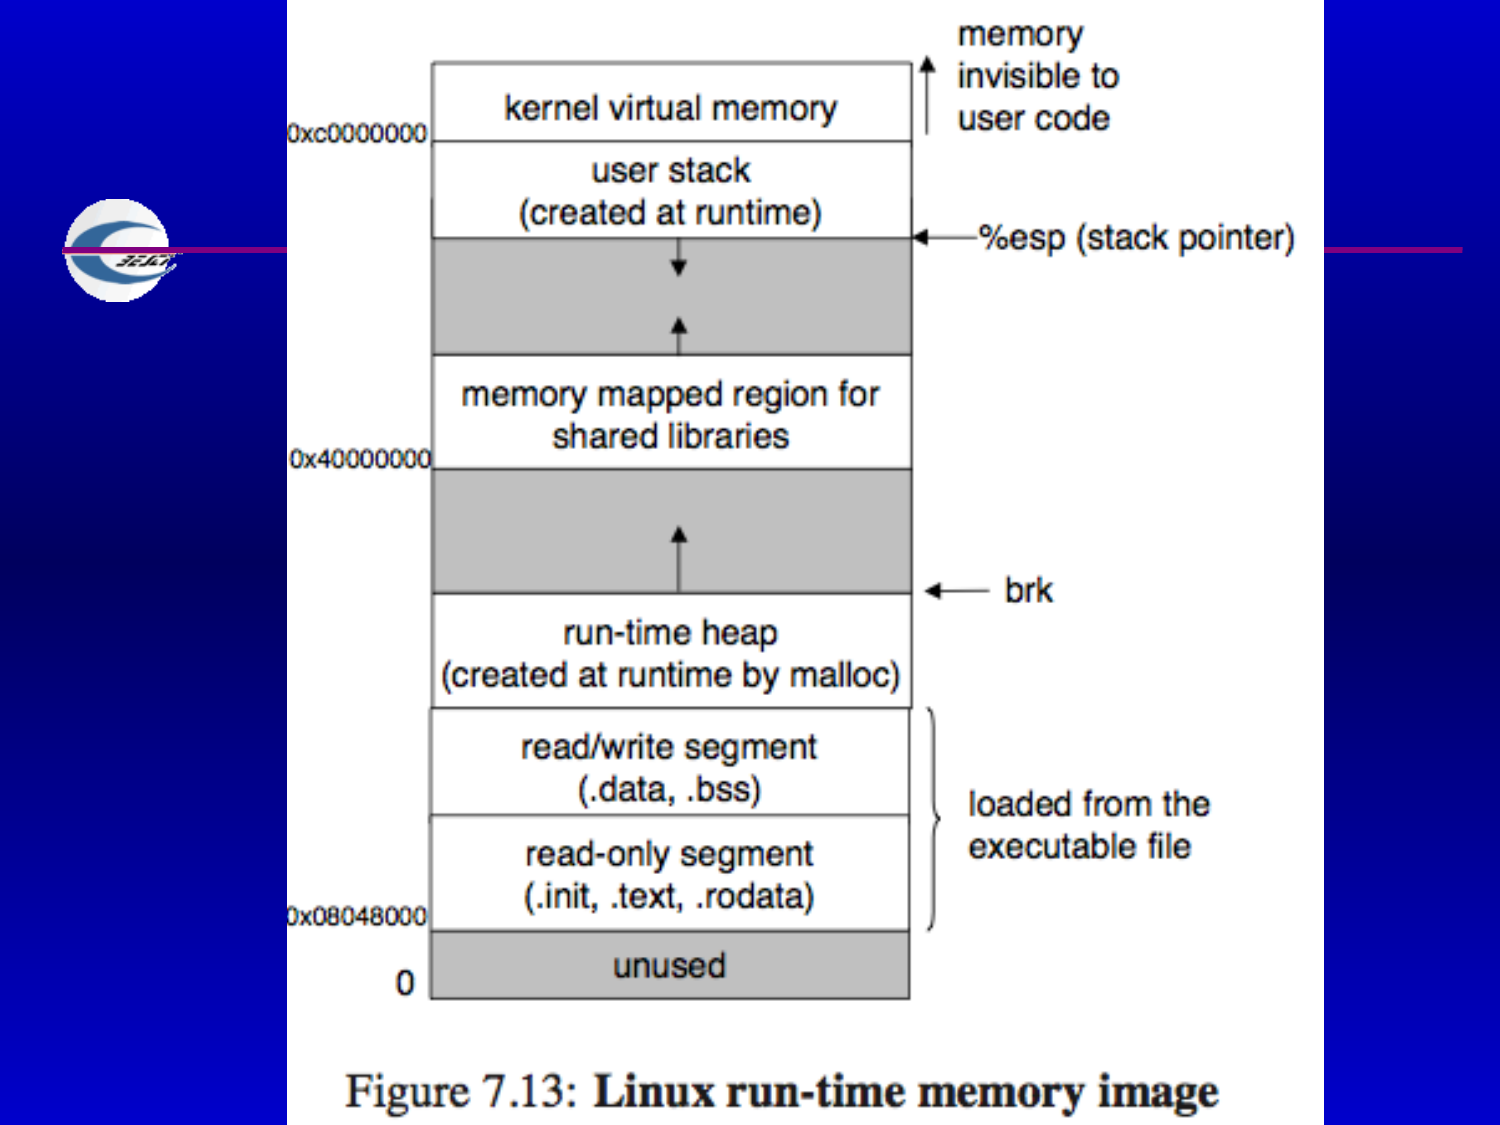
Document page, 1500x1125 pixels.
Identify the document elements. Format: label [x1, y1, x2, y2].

list [0, 0, 1500, 1125]
